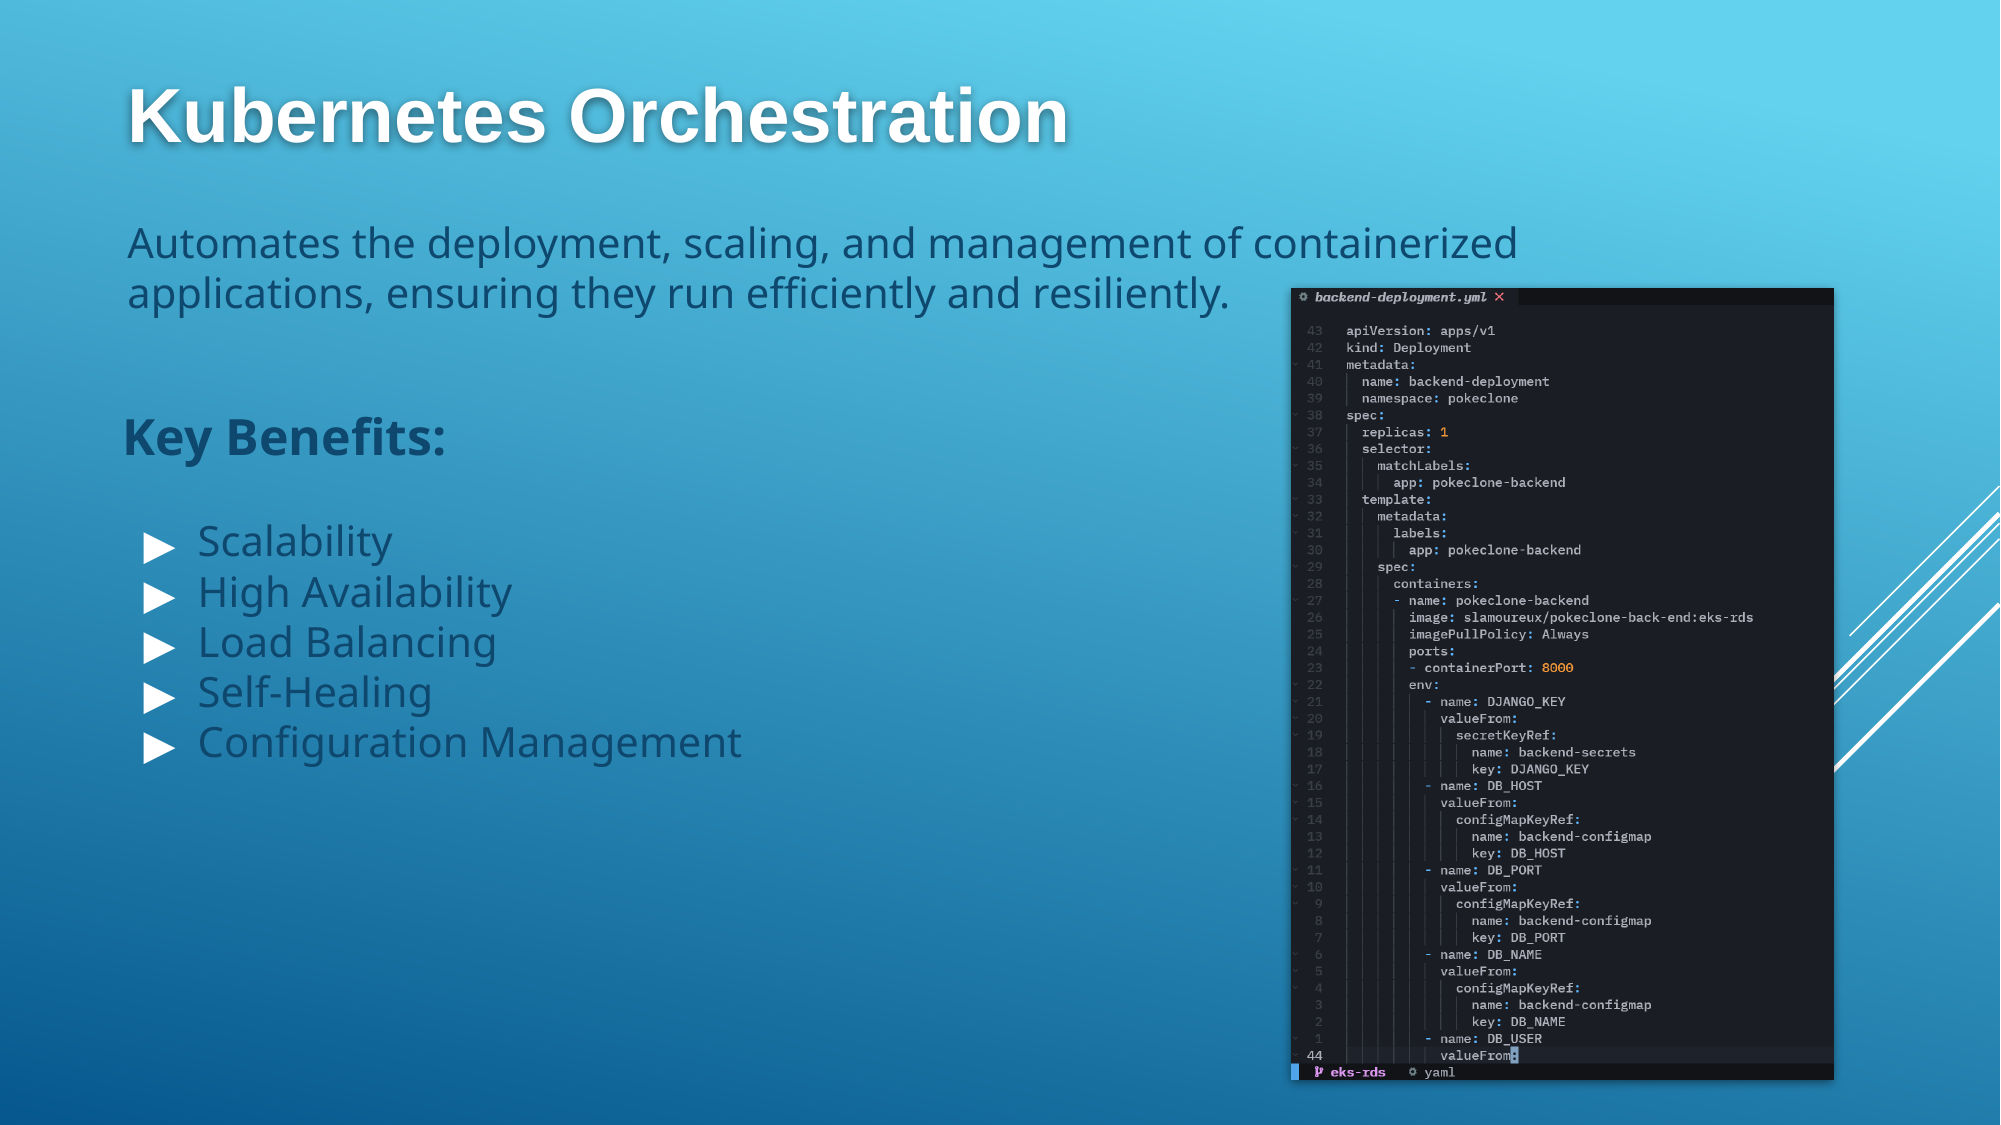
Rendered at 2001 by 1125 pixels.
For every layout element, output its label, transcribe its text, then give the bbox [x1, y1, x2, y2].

picture [1291, 288, 1834, 1081]
list Key Benefits: Scalability High Availability Load Balancing Self-Healing Configuration Management [107, 276, 1286, 894]
title Kubernetes Orchestration [112, 57, 1513, 201]
text_box Automates the deployment, scaling, and management of containerized applications, ensuring they run efficiently and resiliently. [112, 201, 1670, 332]
